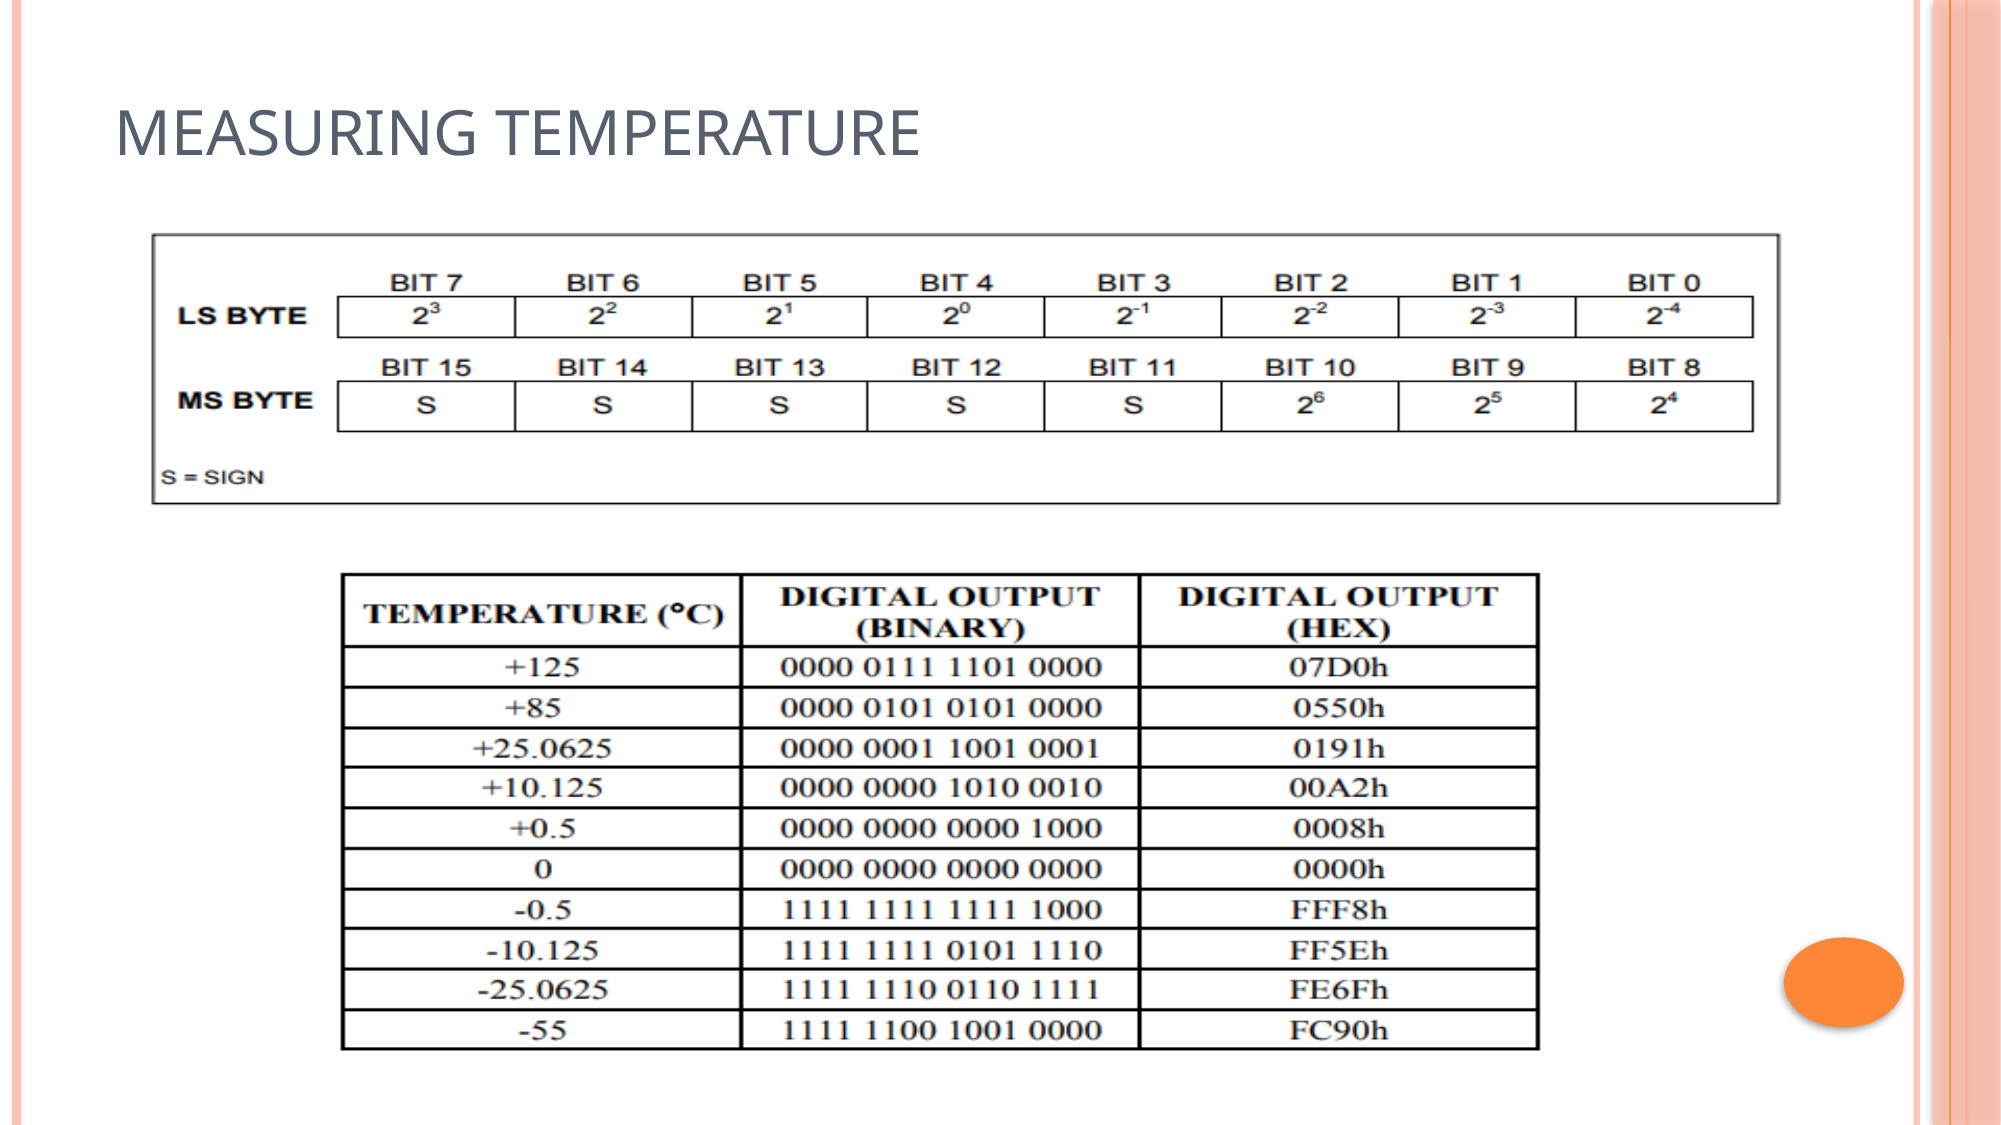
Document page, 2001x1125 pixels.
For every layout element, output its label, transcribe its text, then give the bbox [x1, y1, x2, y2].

title MEASURING TEMPERATURE [99, 45, 1834, 175]
picture [332, 567, 1553, 1058]
picture [149, 224, 1795, 515]
